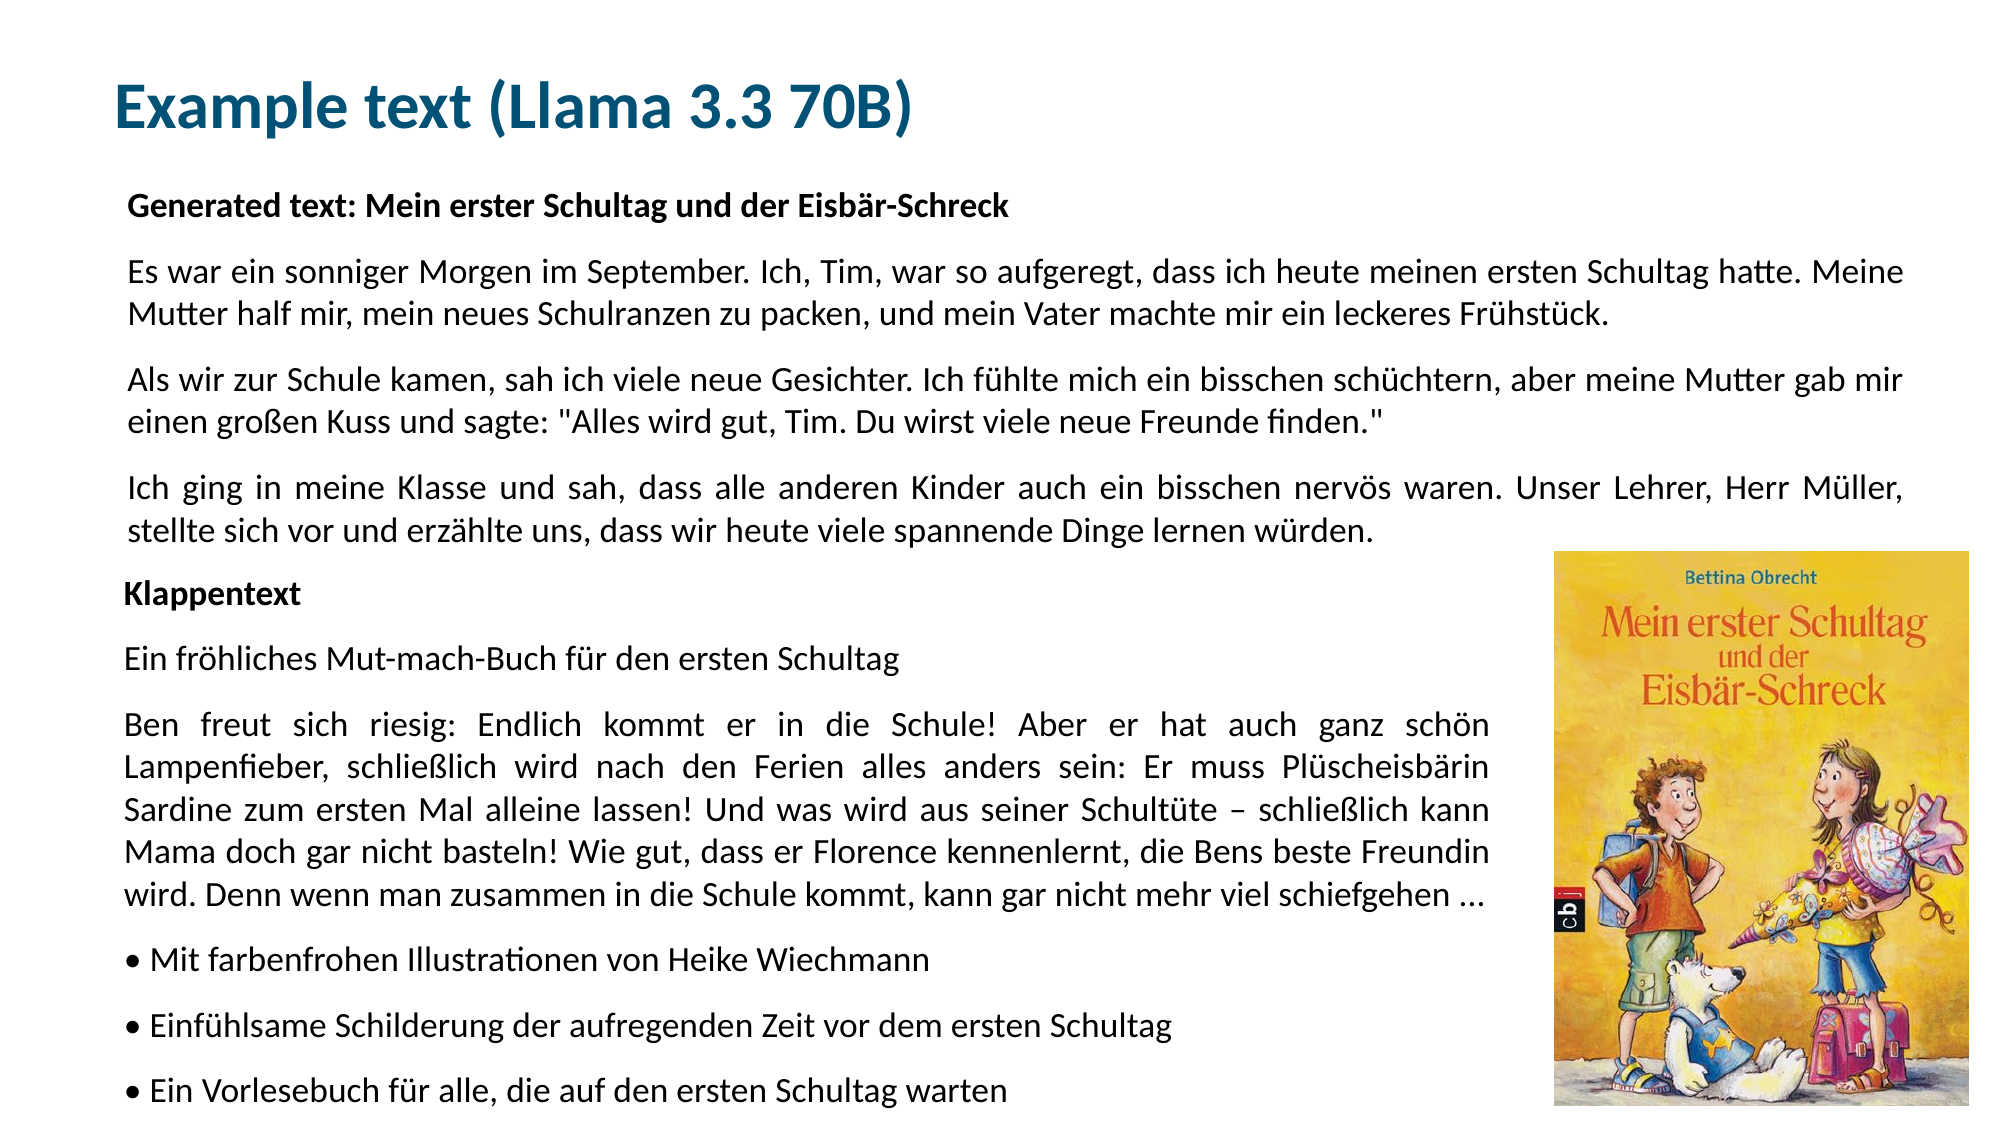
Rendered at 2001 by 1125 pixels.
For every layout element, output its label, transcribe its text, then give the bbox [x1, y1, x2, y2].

text_box Klappentext Ein fröhliches Mut-mach-Buch für den ersten Schultag Ben freut sich riesig: Endlich kommt er in die Schule! Aber er hat auch ganz schön Lampenfieber, schließlich wird nach den Ferien alles anders sein: Er muss Plüscheisbärin Sardine zum ersten Mal alleine lassen! Und was wird aus seiner Schultüte – schließlich kann Mama doch gar nicht basteln! Wie gut, dass er Florence kennenlernt, die Bens beste Freundin wird. Denn wenn man zusammen in die Schule kommt, kann gar nicht mehr viel schiefgehen ... • Mit farbenfrohen Illustrationen von Heike Wiechmann • Einfühlsame Schilderung der aufregenden Zeit vor dem ersten Schultag • Ein Vorlesebuch für alle, die auf den ersten Schultag warten [109, 562, 1507, 1117]
title Example text (Llama 3.3 70B) [99, 54, 1901, 185]
picture [1553, 550, 1969, 1107]
list Generated text: Mein erster Schultag und der Eisbär-Schreck Es war ein sonniger Morgen im September. Ich, Tim, war so aufgeregt, dass ich heute meinen ersten Schultag hatte. Meine Mutter half mir, mein neues Schulranzen zu packen, und mein Vater machte mir ein leckeres Frühstück. Als wir zur Schule kamen, sah ich viele neue Gesichter. Ich fühlte mich ein bisschen schüchtern, aber meine Mutter gab mir einen großen Kuss und sagte: "Alles wird gut, Tim. Du wirst viele neue Freunde finden." Ich ging in meine Klasse und sah, dass alle anderen Kinder auch ein bisschen nervös waren. Unser Lehrer, Herr Müller, stellte sich vor und erzählte uns, dass wir heute viele spannende Dinge lernen würden. [112, 174, 1922, 1096]
